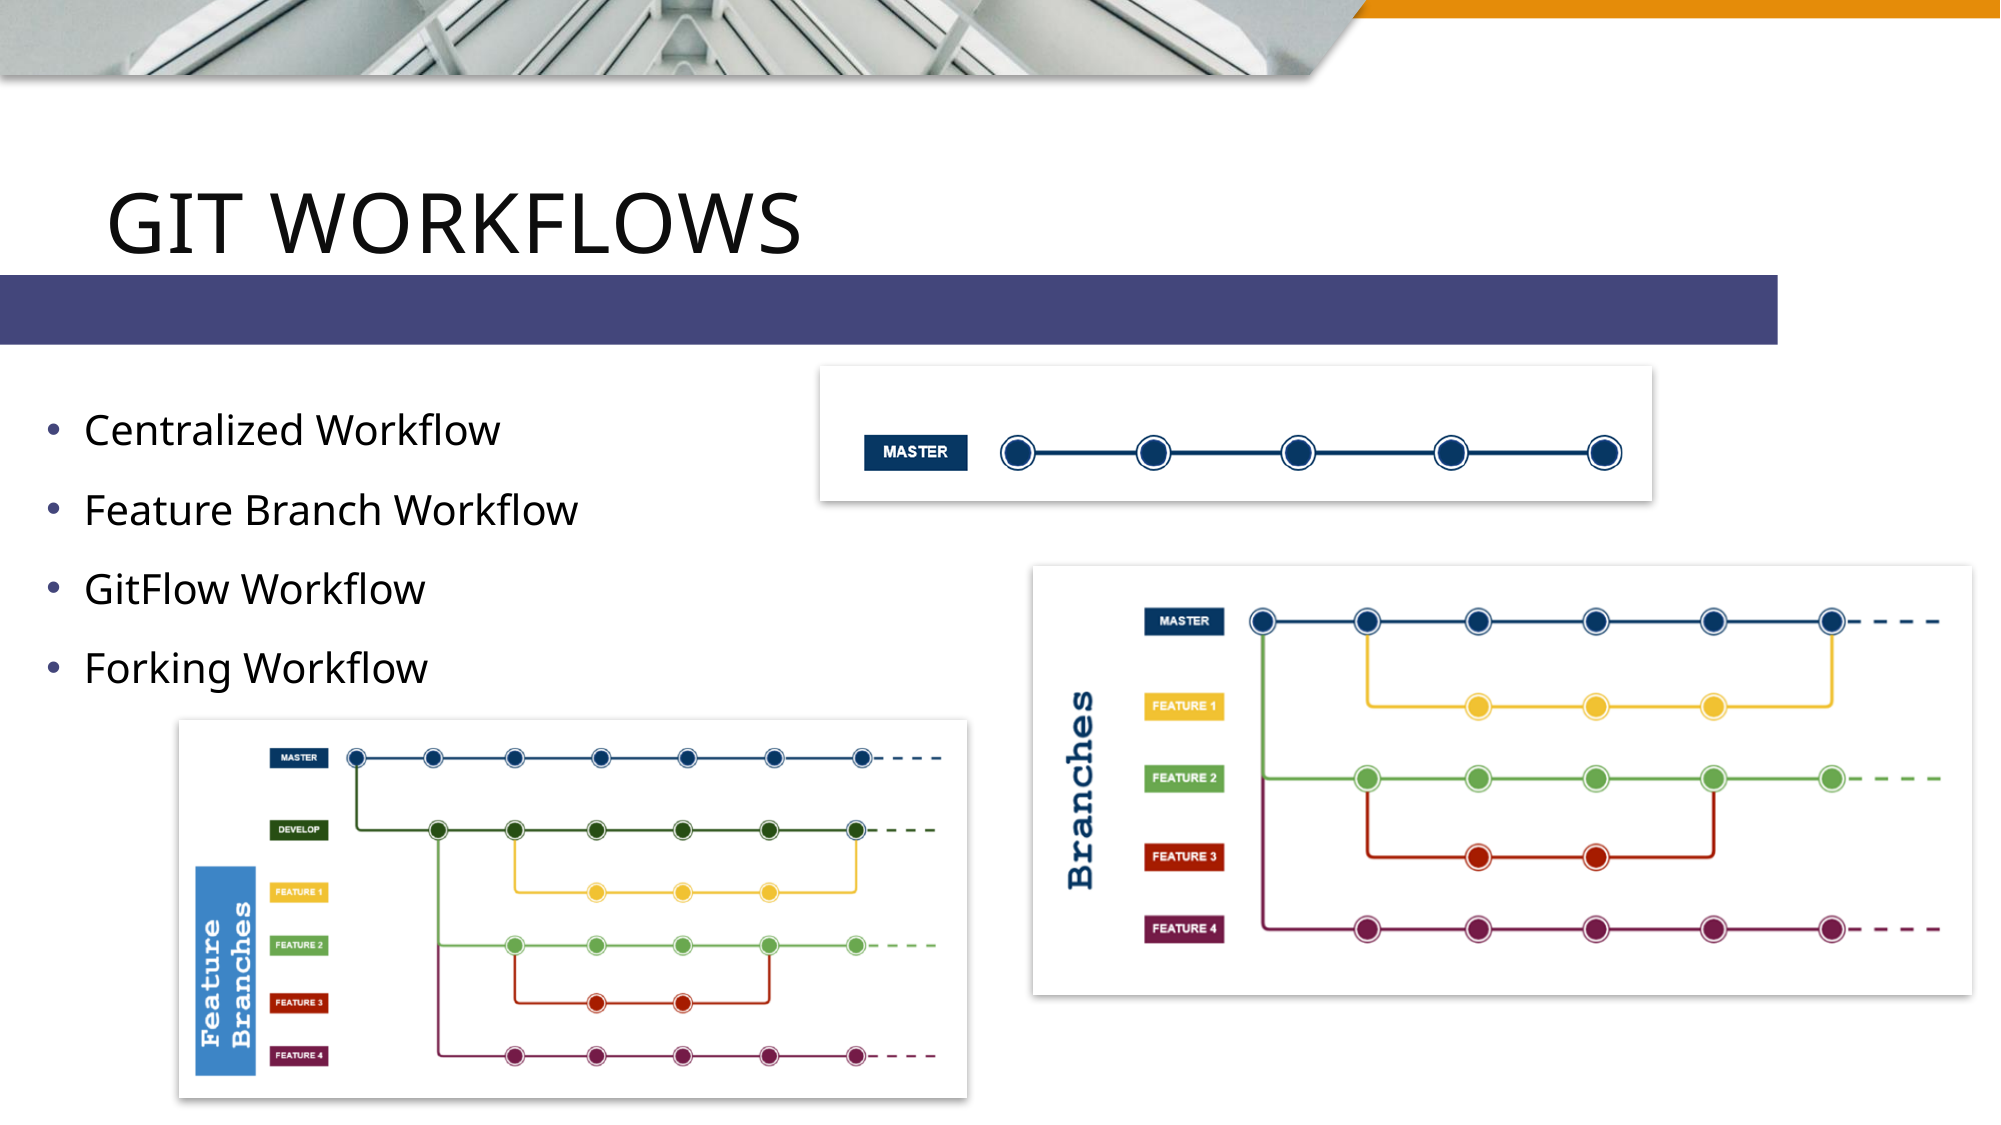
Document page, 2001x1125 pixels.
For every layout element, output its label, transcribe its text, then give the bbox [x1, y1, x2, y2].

text_box Centralized Workflow Feature Branch Workflow GitFlow Workflow Forking Workflow [31, 396, 835, 894]
picture [1047, 580, 1958, 981]
title Git workflows [90, 162, 1863, 279]
picture [834, 380, 1639, 487]
list [0, 275, 1778, 345]
picture [193, 734, 953, 1084]
picture [0, 0, 1367, 76]
